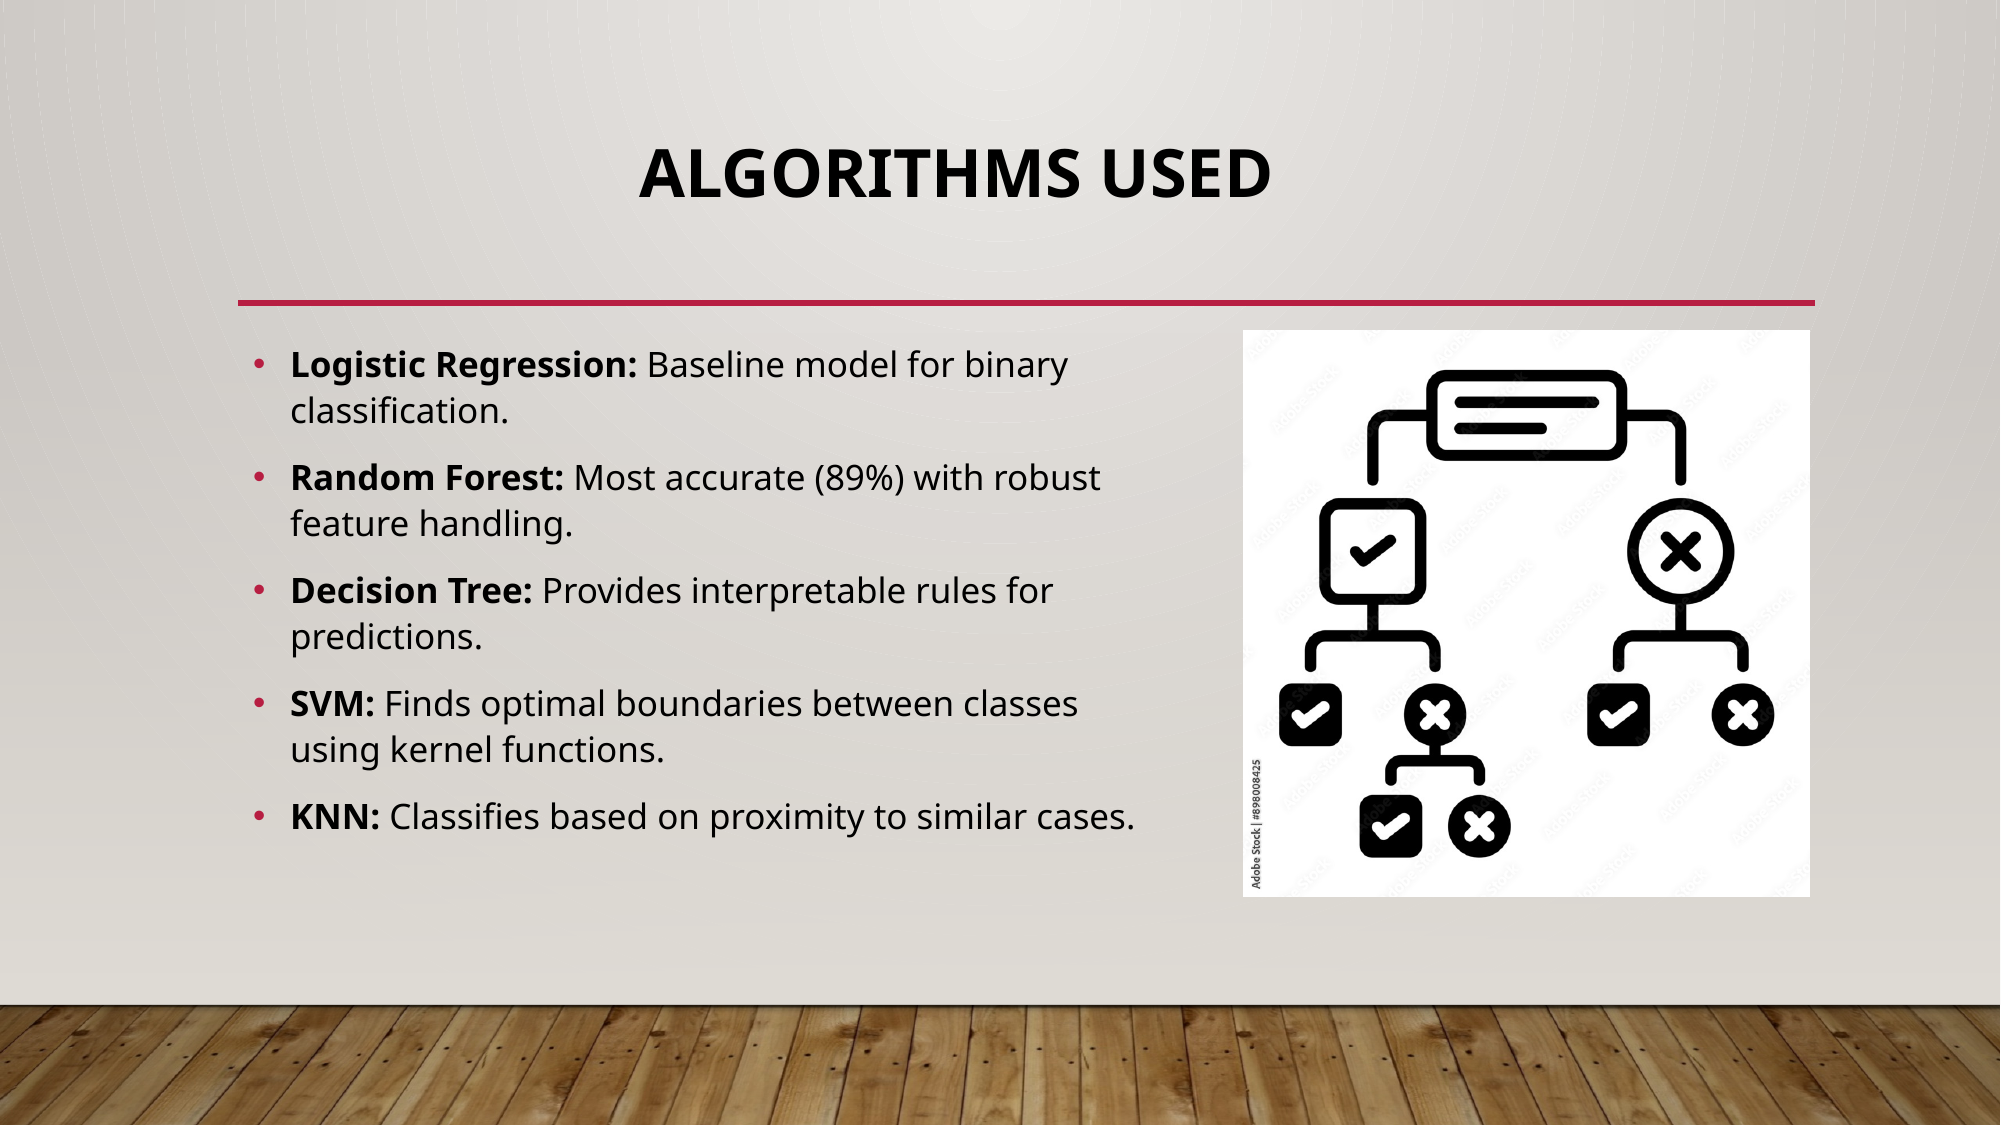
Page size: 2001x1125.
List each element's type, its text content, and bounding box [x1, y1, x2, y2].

list Logistic Regression: Baseline model for binary classification. Random Forest: Most accurate (89%) with robust feature handling. Decision Tree: Provides interpretable rules for predictions. SVM: Finds optimal boundaries between classes using kernel functions. KNN: Classifies based on proximity to similar cases. [238, 330, 1161, 897]
title Algorithms Used [238, 131, 1814, 305]
picture [0, 1005, 2000, 1125]
picture [1243, 330, 1810, 897]
